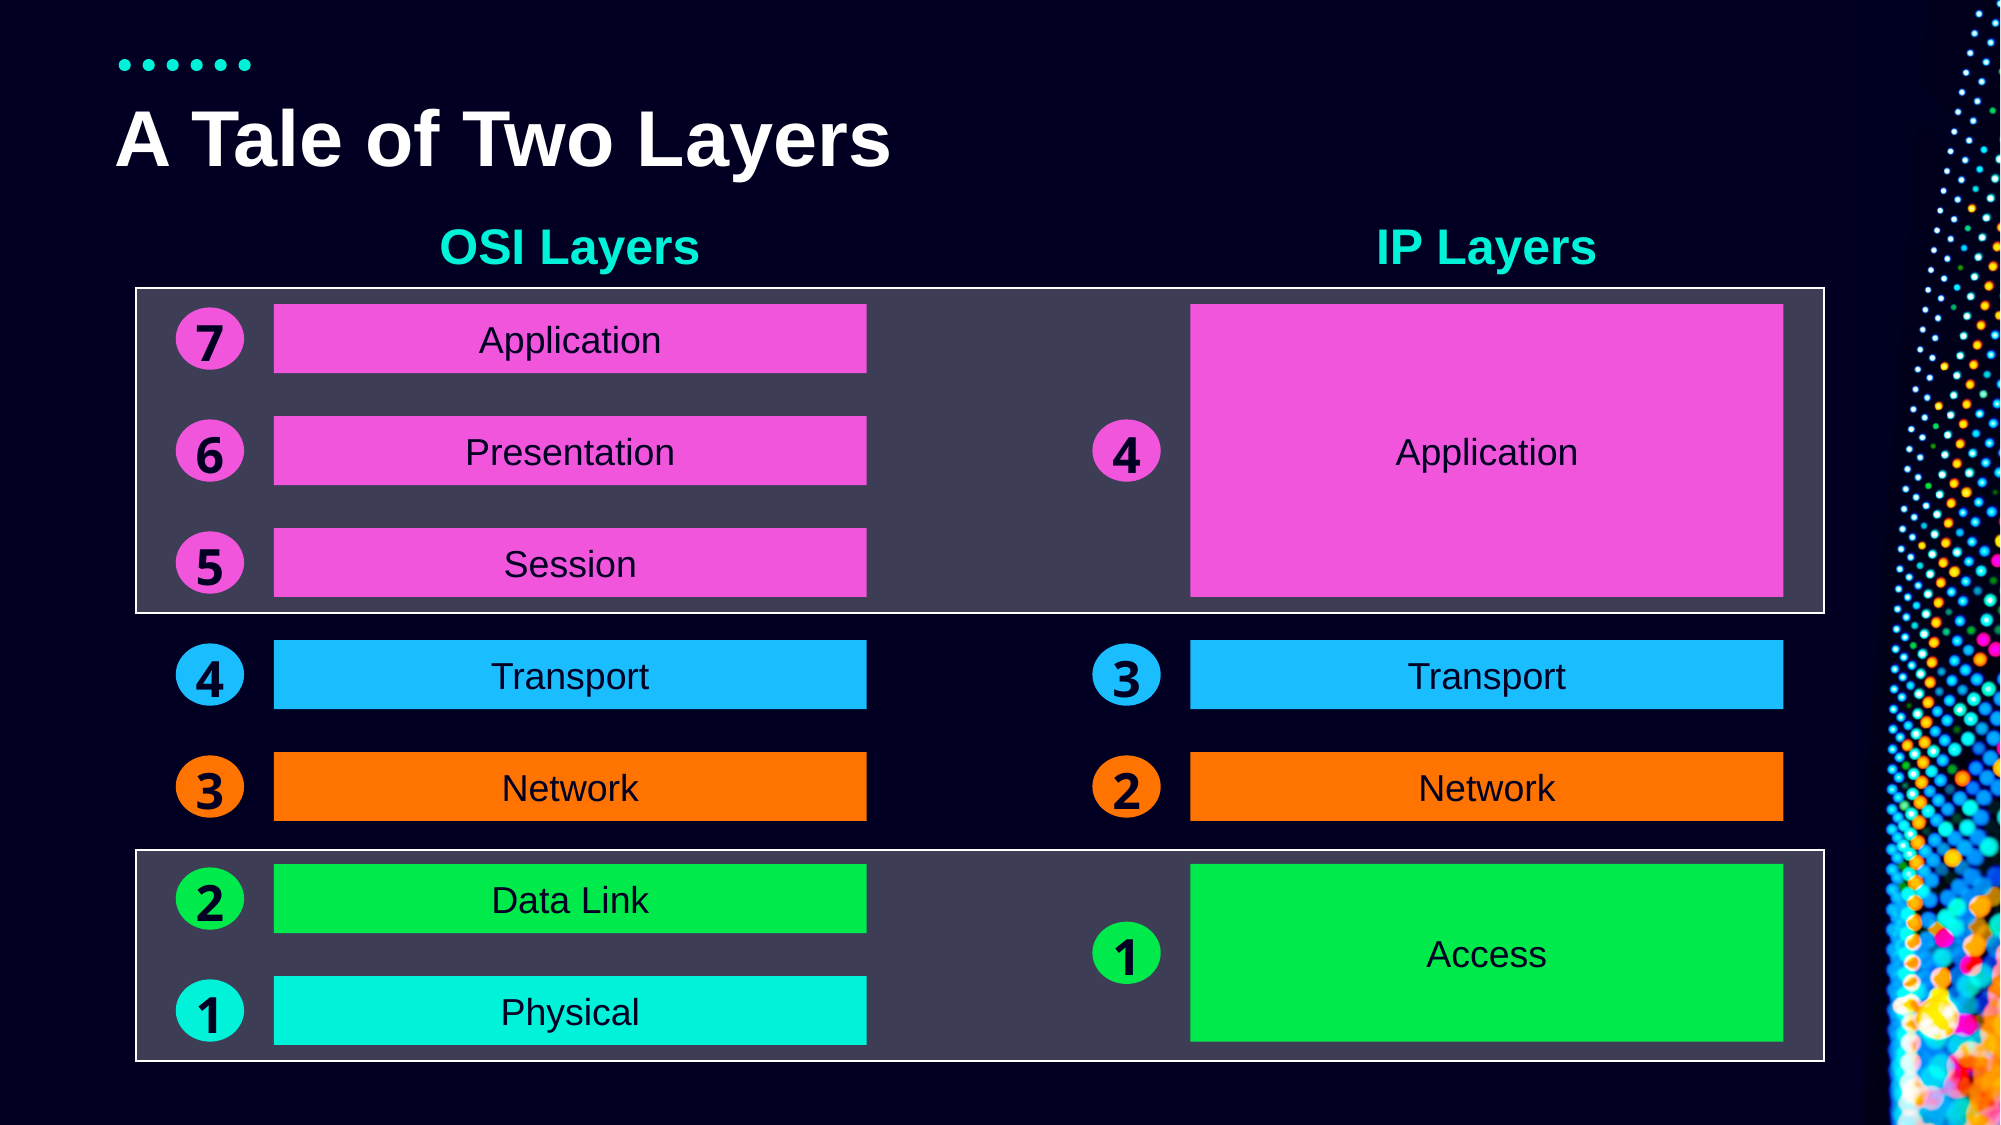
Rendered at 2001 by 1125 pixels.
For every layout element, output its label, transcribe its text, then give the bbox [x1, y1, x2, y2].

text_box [175, 975, 245, 1046]
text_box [1092, 416, 1161, 486]
text_box Physical [273, 975, 868, 1046]
text_box Network [1189, 751, 1784, 822]
text_box [135, 849, 1825, 1062]
picture [1864, 0, 2001, 1125]
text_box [175, 864, 245, 934]
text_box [175, 528, 245, 598]
text_box Data Link [273, 863, 868, 934]
text_box Transport [1189, 639, 1784, 710]
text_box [175, 751, 245, 822]
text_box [175, 640, 245, 710]
text_box Application [1189, 303, 1784, 598]
title A Tale of Two Layers [99, 91, 1865, 193]
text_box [1092, 640, 1161, 710]
text_box IP Layers [1361, 207, 1613, 282]
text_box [1092, 918, 1161, 988]
text_box Application [273, 303, 868, 374]
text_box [1092, 751, 1161, 822]
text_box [175, 416, 245, 486]
text_box OSI Layers [424, 207, 716, 282]
text_box Session [273, 527, 868, 598]
text_box Network [273, 751, 868, 822]
text_box Presentation [273, 415, 868, 486]
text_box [175, 304, 245, 374]
text_box Transport [273, 639, 868, 710]
text_box [135, 287, 1825, 614]
text_box Access [1189, 863, 1784, 1043]
